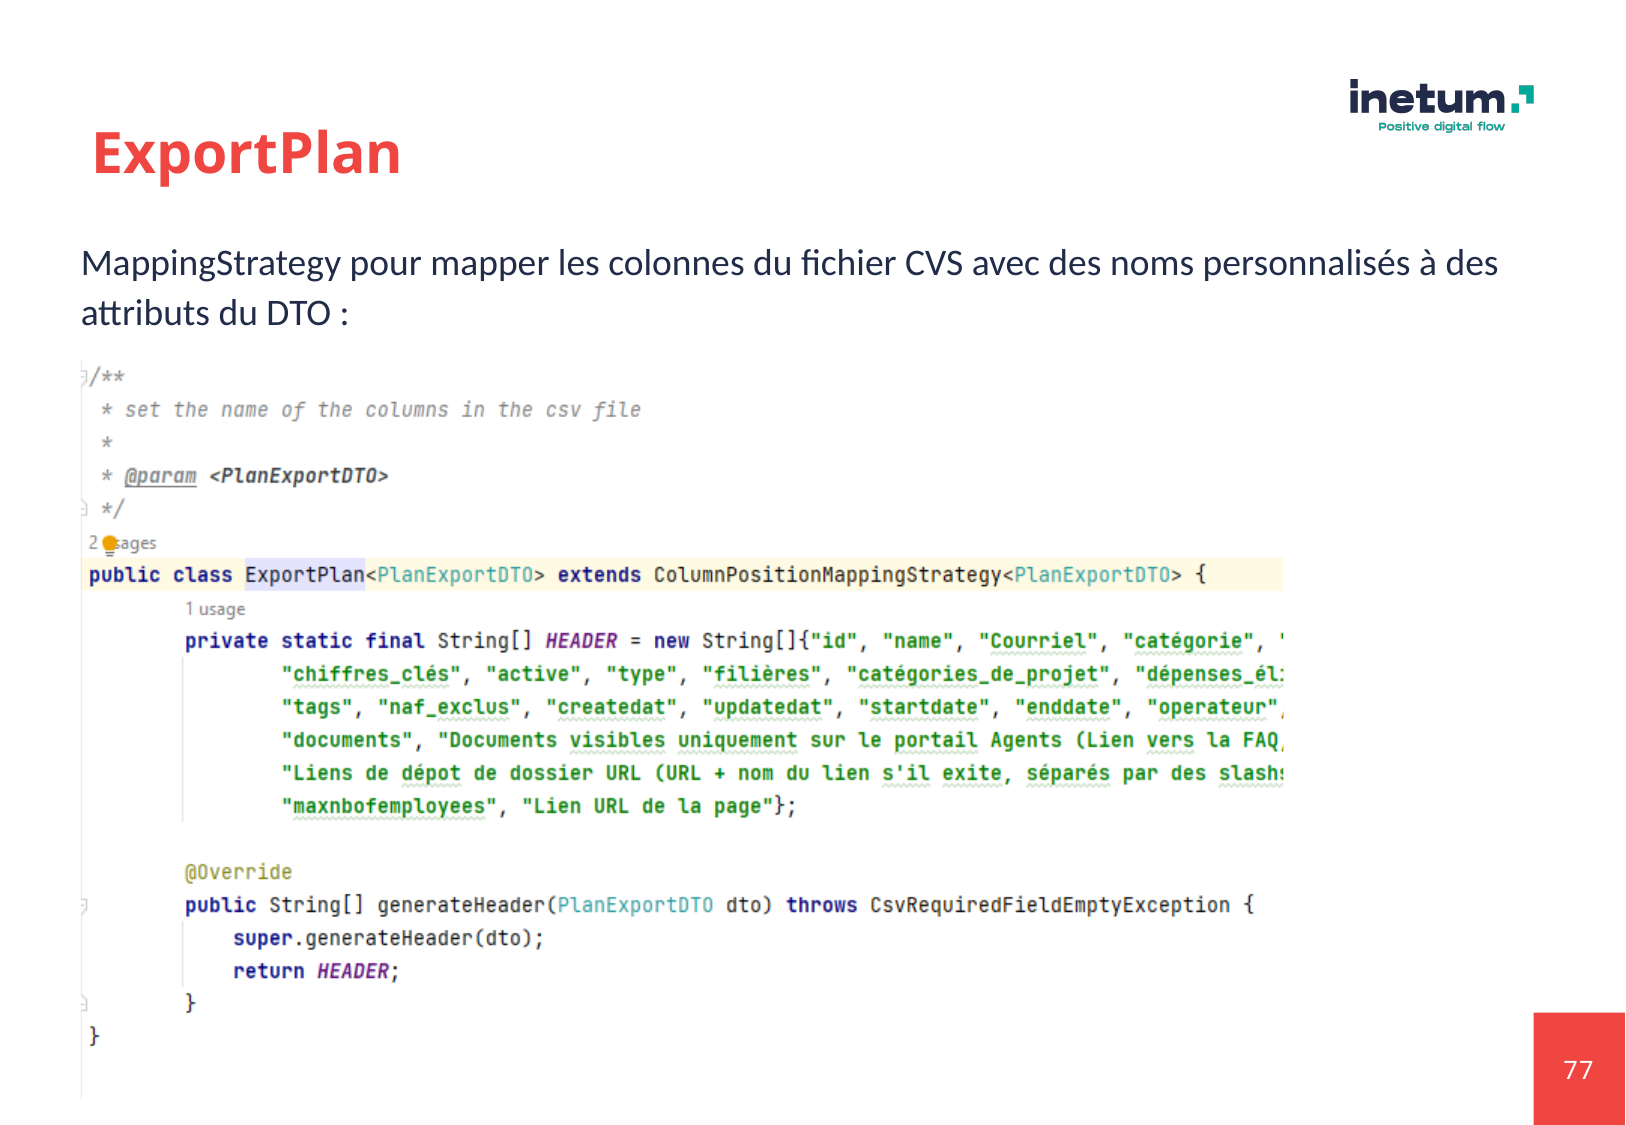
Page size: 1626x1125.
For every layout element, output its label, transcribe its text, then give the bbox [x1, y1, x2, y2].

picture [1350, 79, 1534, 133]
title ExportPlan [90, 114, 1331, 187]
picture [80, 360, 1284, 1099]
list MappingStrategy pour mapper les colonnes du fichier CVS avec des noms personnalisés à des attributs du DTO : [80, 215, 1507, 331]
